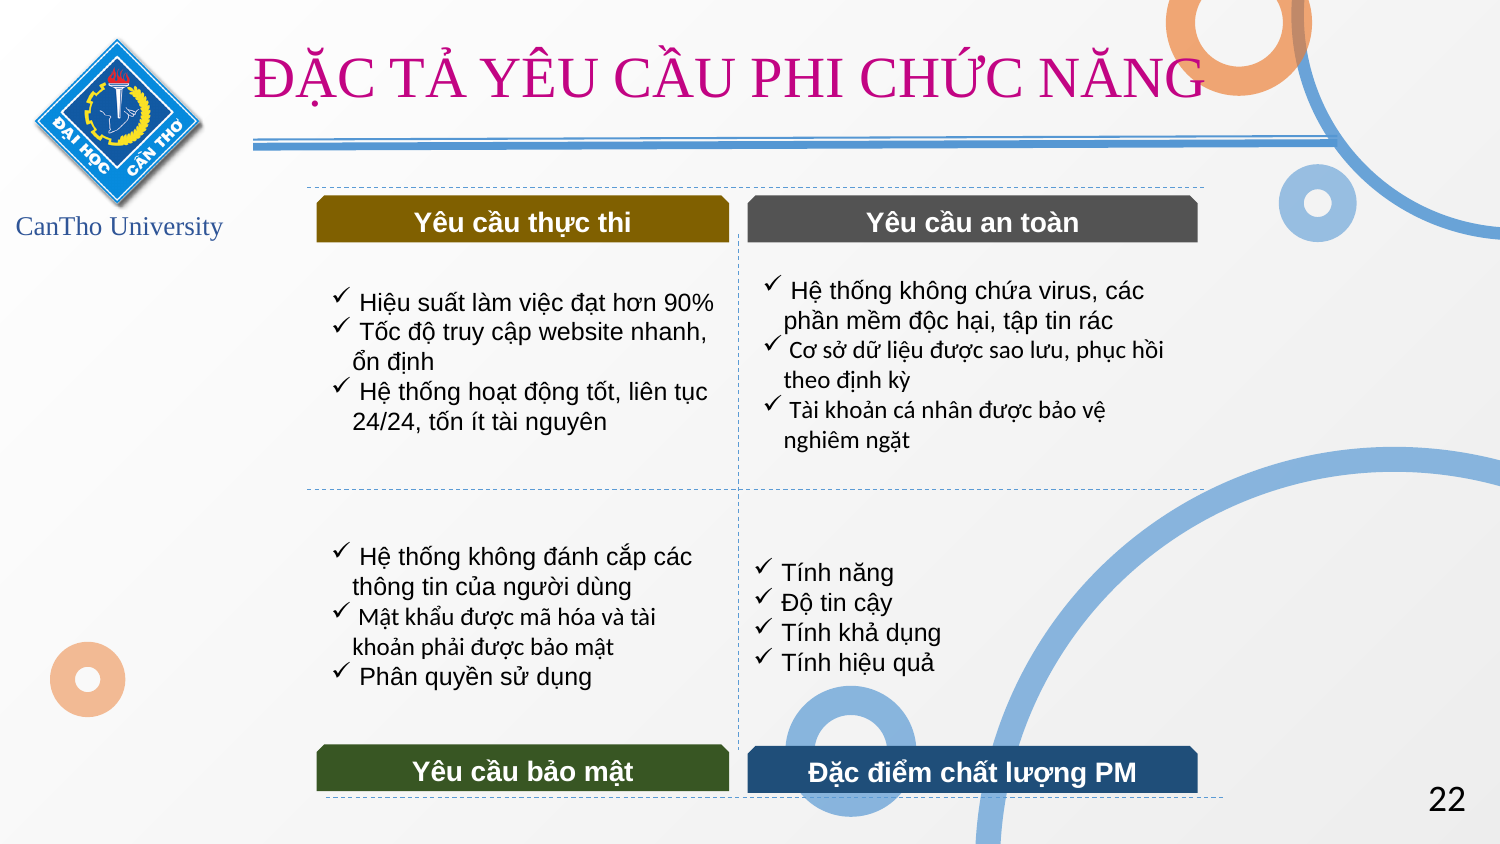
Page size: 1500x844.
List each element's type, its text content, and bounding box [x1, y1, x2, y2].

text_box CanTho University [0, 200, 282, 249]
text_box Hiệu suất làm việc đạt hơn 90% Tốc độ truy cập website nhanh, ổn định Hệ thống hoạt động tốt, liên tục 24/24, tốn ít tài nguyên [316, 278, 738, 444]
title ĐẶC TẢ YÊU CẦU PHI CHỨC NĂNG [238, 31, 1350, 213]
text_box Yêu cầu bảo mật [315, 743, 731, 793]
text_box Đặc điểm chất lượng PM [746, 744, 1199, 794]
text_box Yêu cầu an toàn [746, 194, 1199, 244]
text_box Hệ thống không đánh cắp các thông tin của người dùng Mật khẩu được mã hóa và tài khoản phải được bảo mật Phân quyền sử dụng [316, 533, 738, 698]
text_box Yêu cầu thực thi [315, 194, 731, 244]
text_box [253, 135, 1338, 140]
text_box Tính năng Độ tin cậy Tính khả dụng Tính hiệu quả [739, 549, 1198, 684]
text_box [253, 143, 1338, 147]
picture [32, 36, 203, 207]
text_box 22 [1412, 766, 1500, 827]
text_box Hệ thống không chứa virus, các phần mềm độc hại, tập tin rác Cơ sở dữ liệu được sao lưu, phục hồi theo định kỳ Tài khoản cá nhân được bảo vệ nghiêm ngặt [747, 266, 1198, 462]
